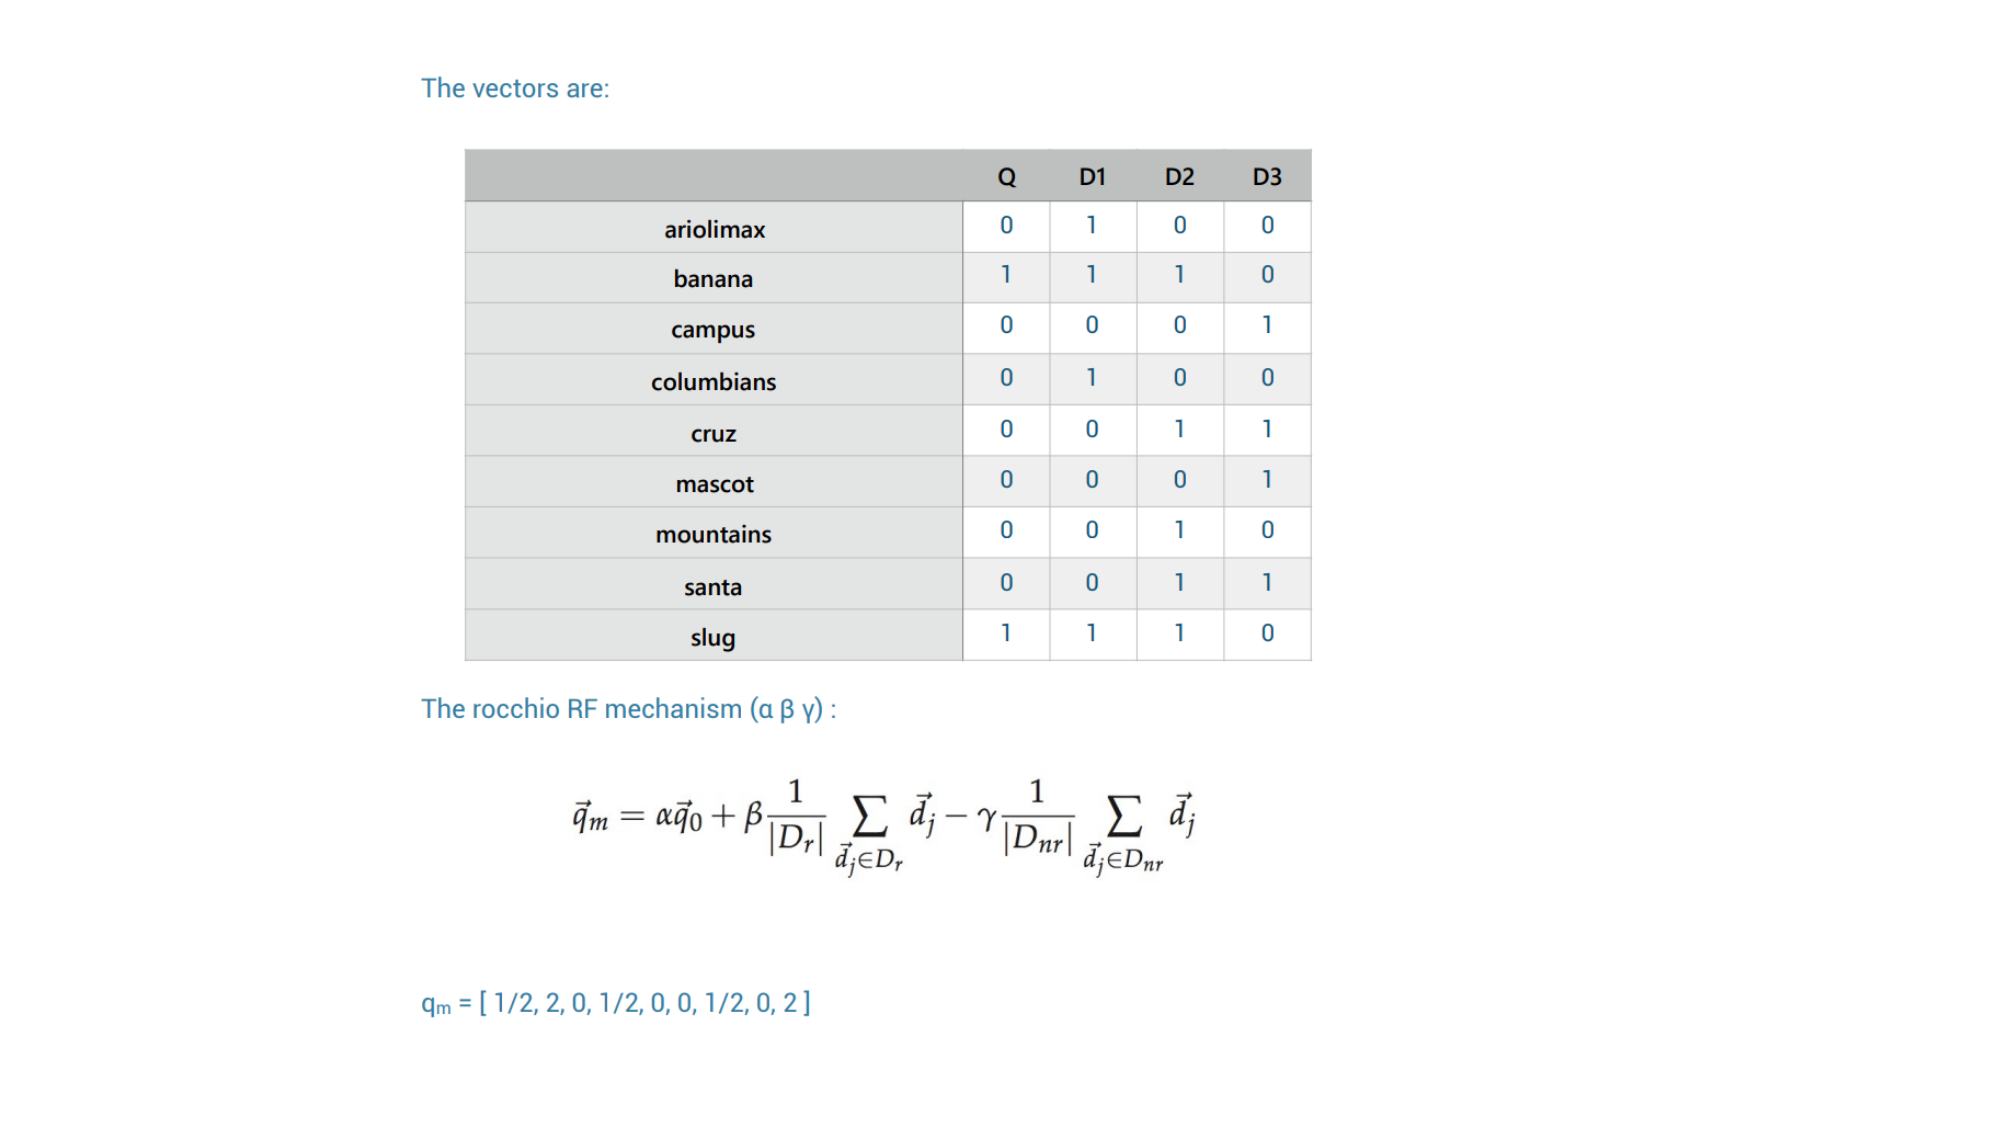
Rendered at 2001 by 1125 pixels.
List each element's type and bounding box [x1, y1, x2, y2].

picture [340, 48, 1439, 1104]
